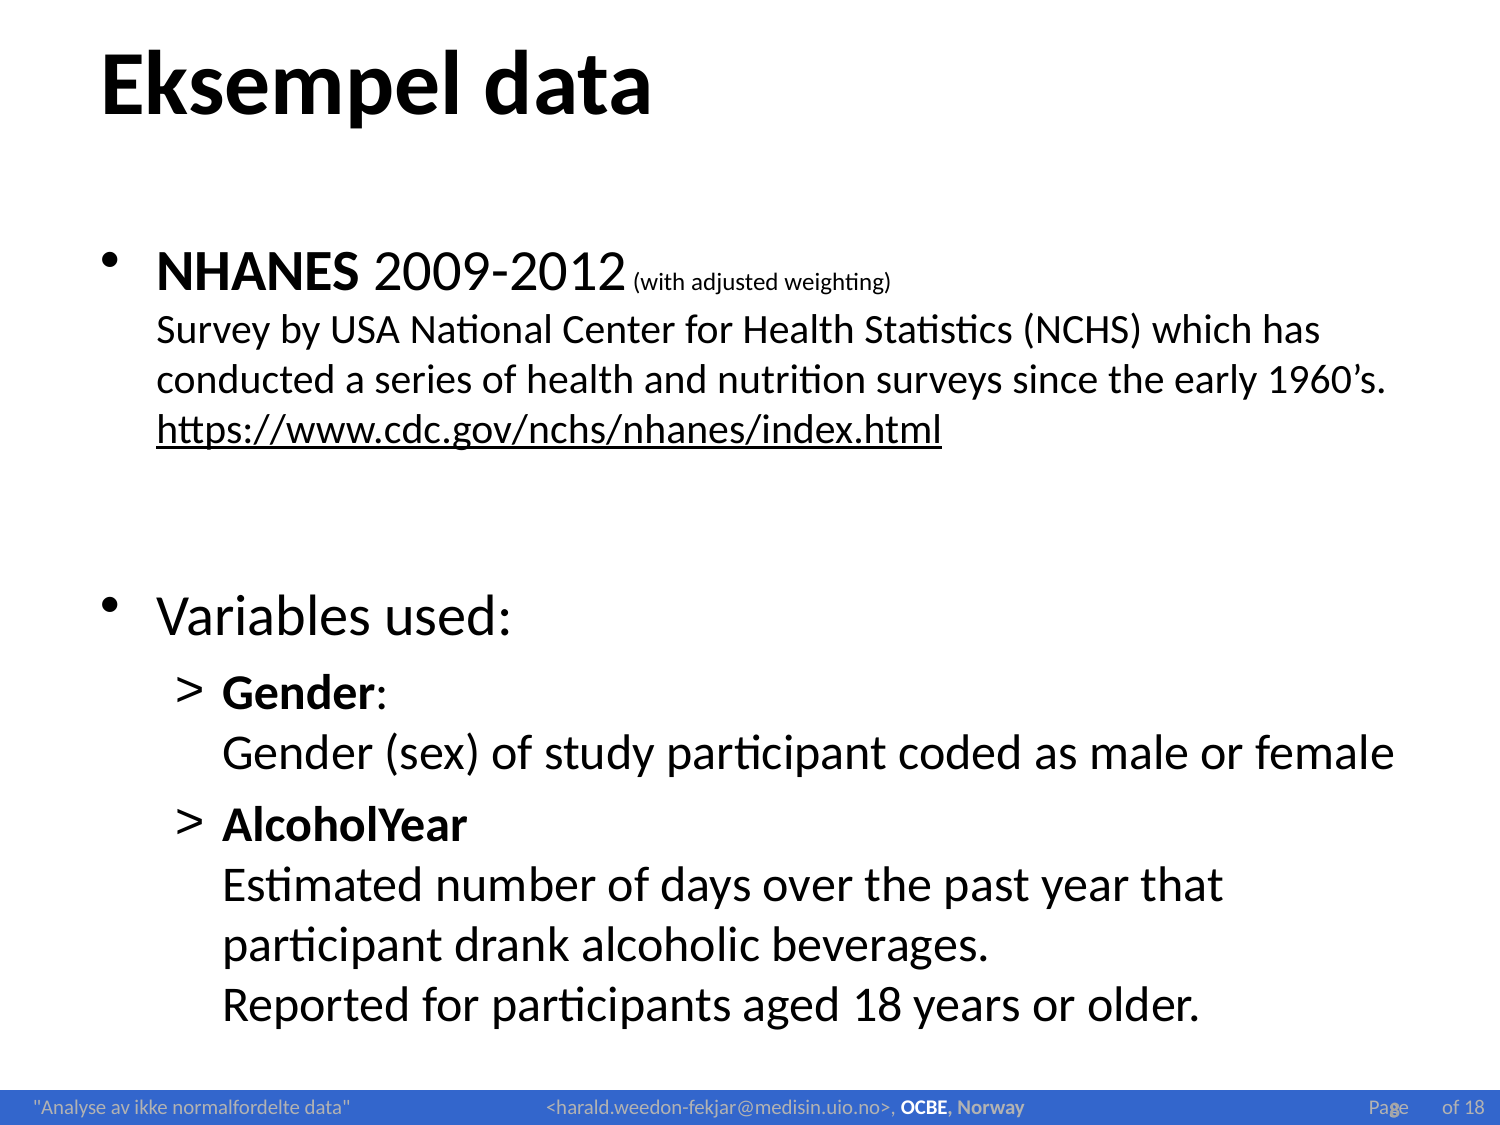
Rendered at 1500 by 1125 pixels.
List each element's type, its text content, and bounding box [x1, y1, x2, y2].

title Eksempel data [100, 7, 1419, 169]
list NHANES 2009-2012 (with adjusted weighting) Survey by USA National Center for Health Statistics (NCHS) which has conducted a series of health and nutrition surveys since the early 1960’s. https://www.cdc.gov/nchs/nhanes/index.html Variables used: Gender: Gender (sex) of study participant coded as male or female AlcoholYear Estimated number of days over the past year that participant drank alcoholic beverages. Reported for participants aged 18 years or older. [100, 231, 1419, 1071]
